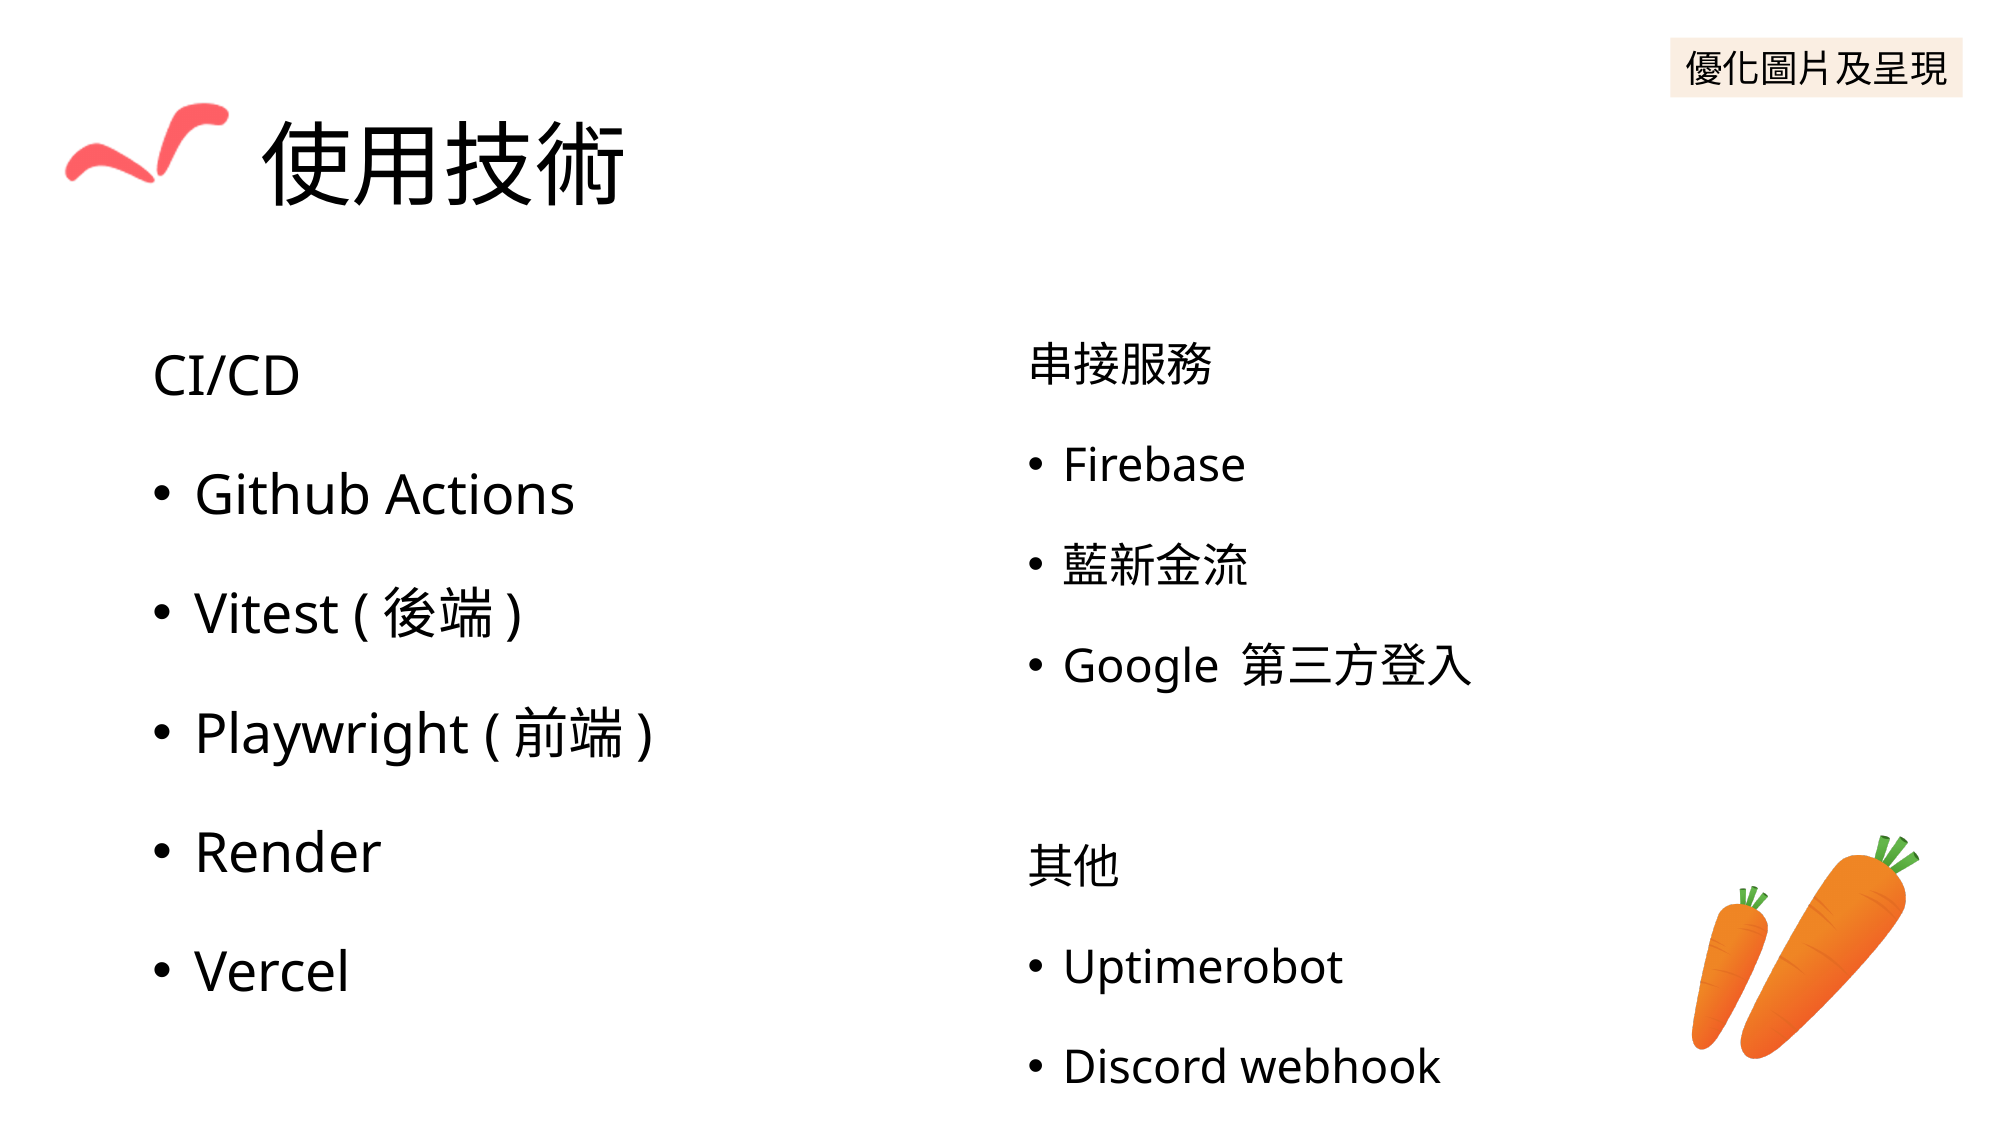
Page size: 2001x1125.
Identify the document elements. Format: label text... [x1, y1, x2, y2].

picture [60, 95, 230, 187]
list 串接服務 Firebase 藍新金流 Google 第三方登入 其他 Uptimerobot Discord webhook [1012, 299, 1863, 1102]
title 使用技術 [244, 59, 1863, 278]
text_box 優化圖片及呈現 [1670, 37, 1963, 98]
list CI/CD Github Actions Vitest (後端) Playwright (前端) Render Vercel [137, 299, 988, 1014]
picture [1863, 815, 1940, 1082]
